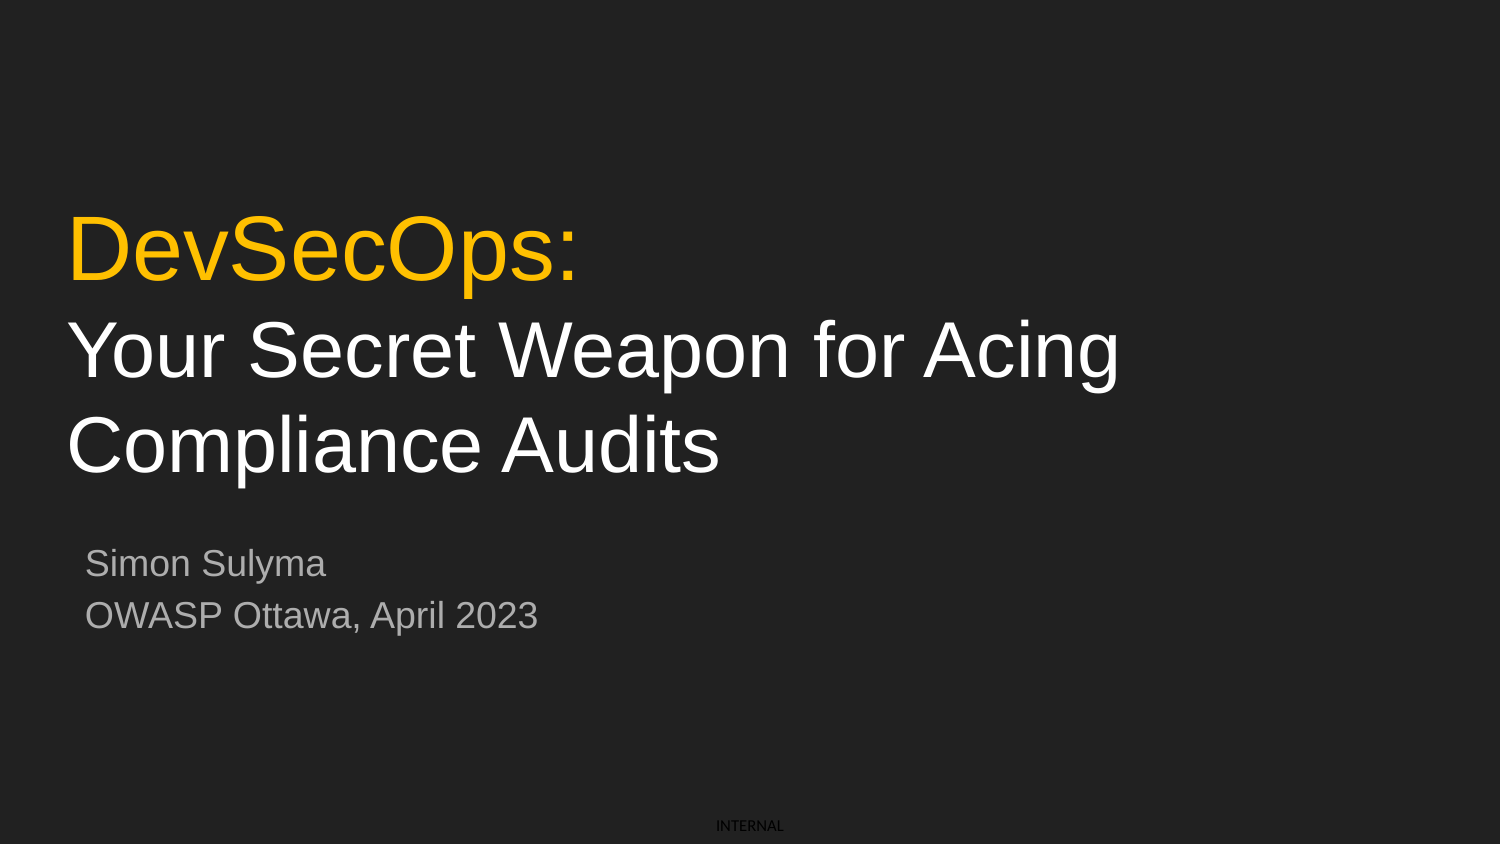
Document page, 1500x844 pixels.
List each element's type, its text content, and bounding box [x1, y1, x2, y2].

title DevSecOps: Your Secret Weapon for Acing Compliance Audits [51, 181, 1142, 504]
list Simon Sulyma OWASP Ottawa, April 2023 [51, 517, 1449, 731]
